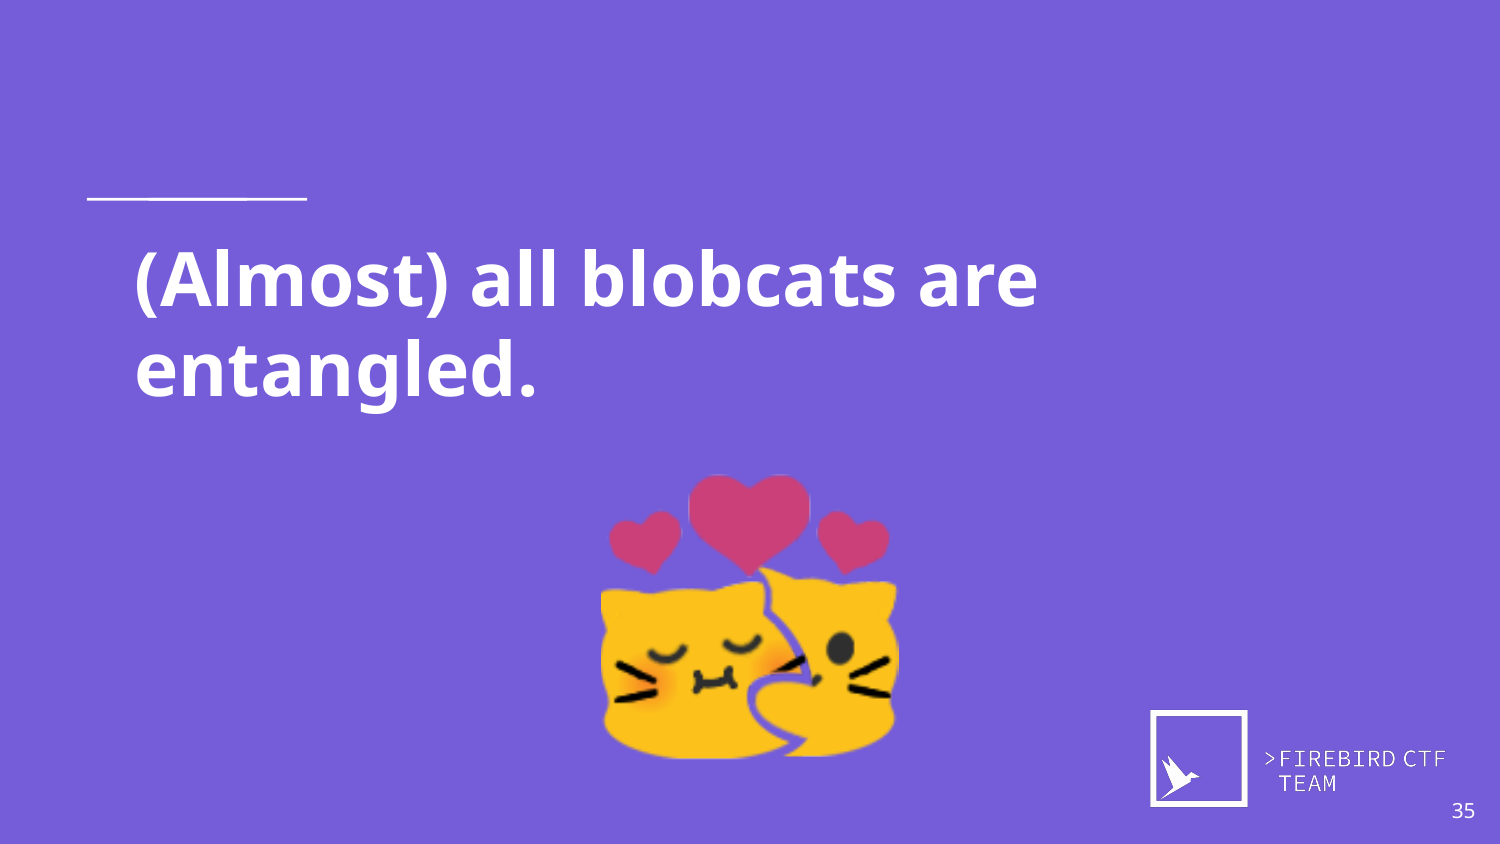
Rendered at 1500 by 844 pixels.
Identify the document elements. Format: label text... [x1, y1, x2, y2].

picture [600, 465, 900, 765]
title (Almost) all blobcats are entangled. [119, 216, 1381, 466]
picture [1120, 698, 1475, 819]
slide_number 35 [1400, 779, 1491, 844]
